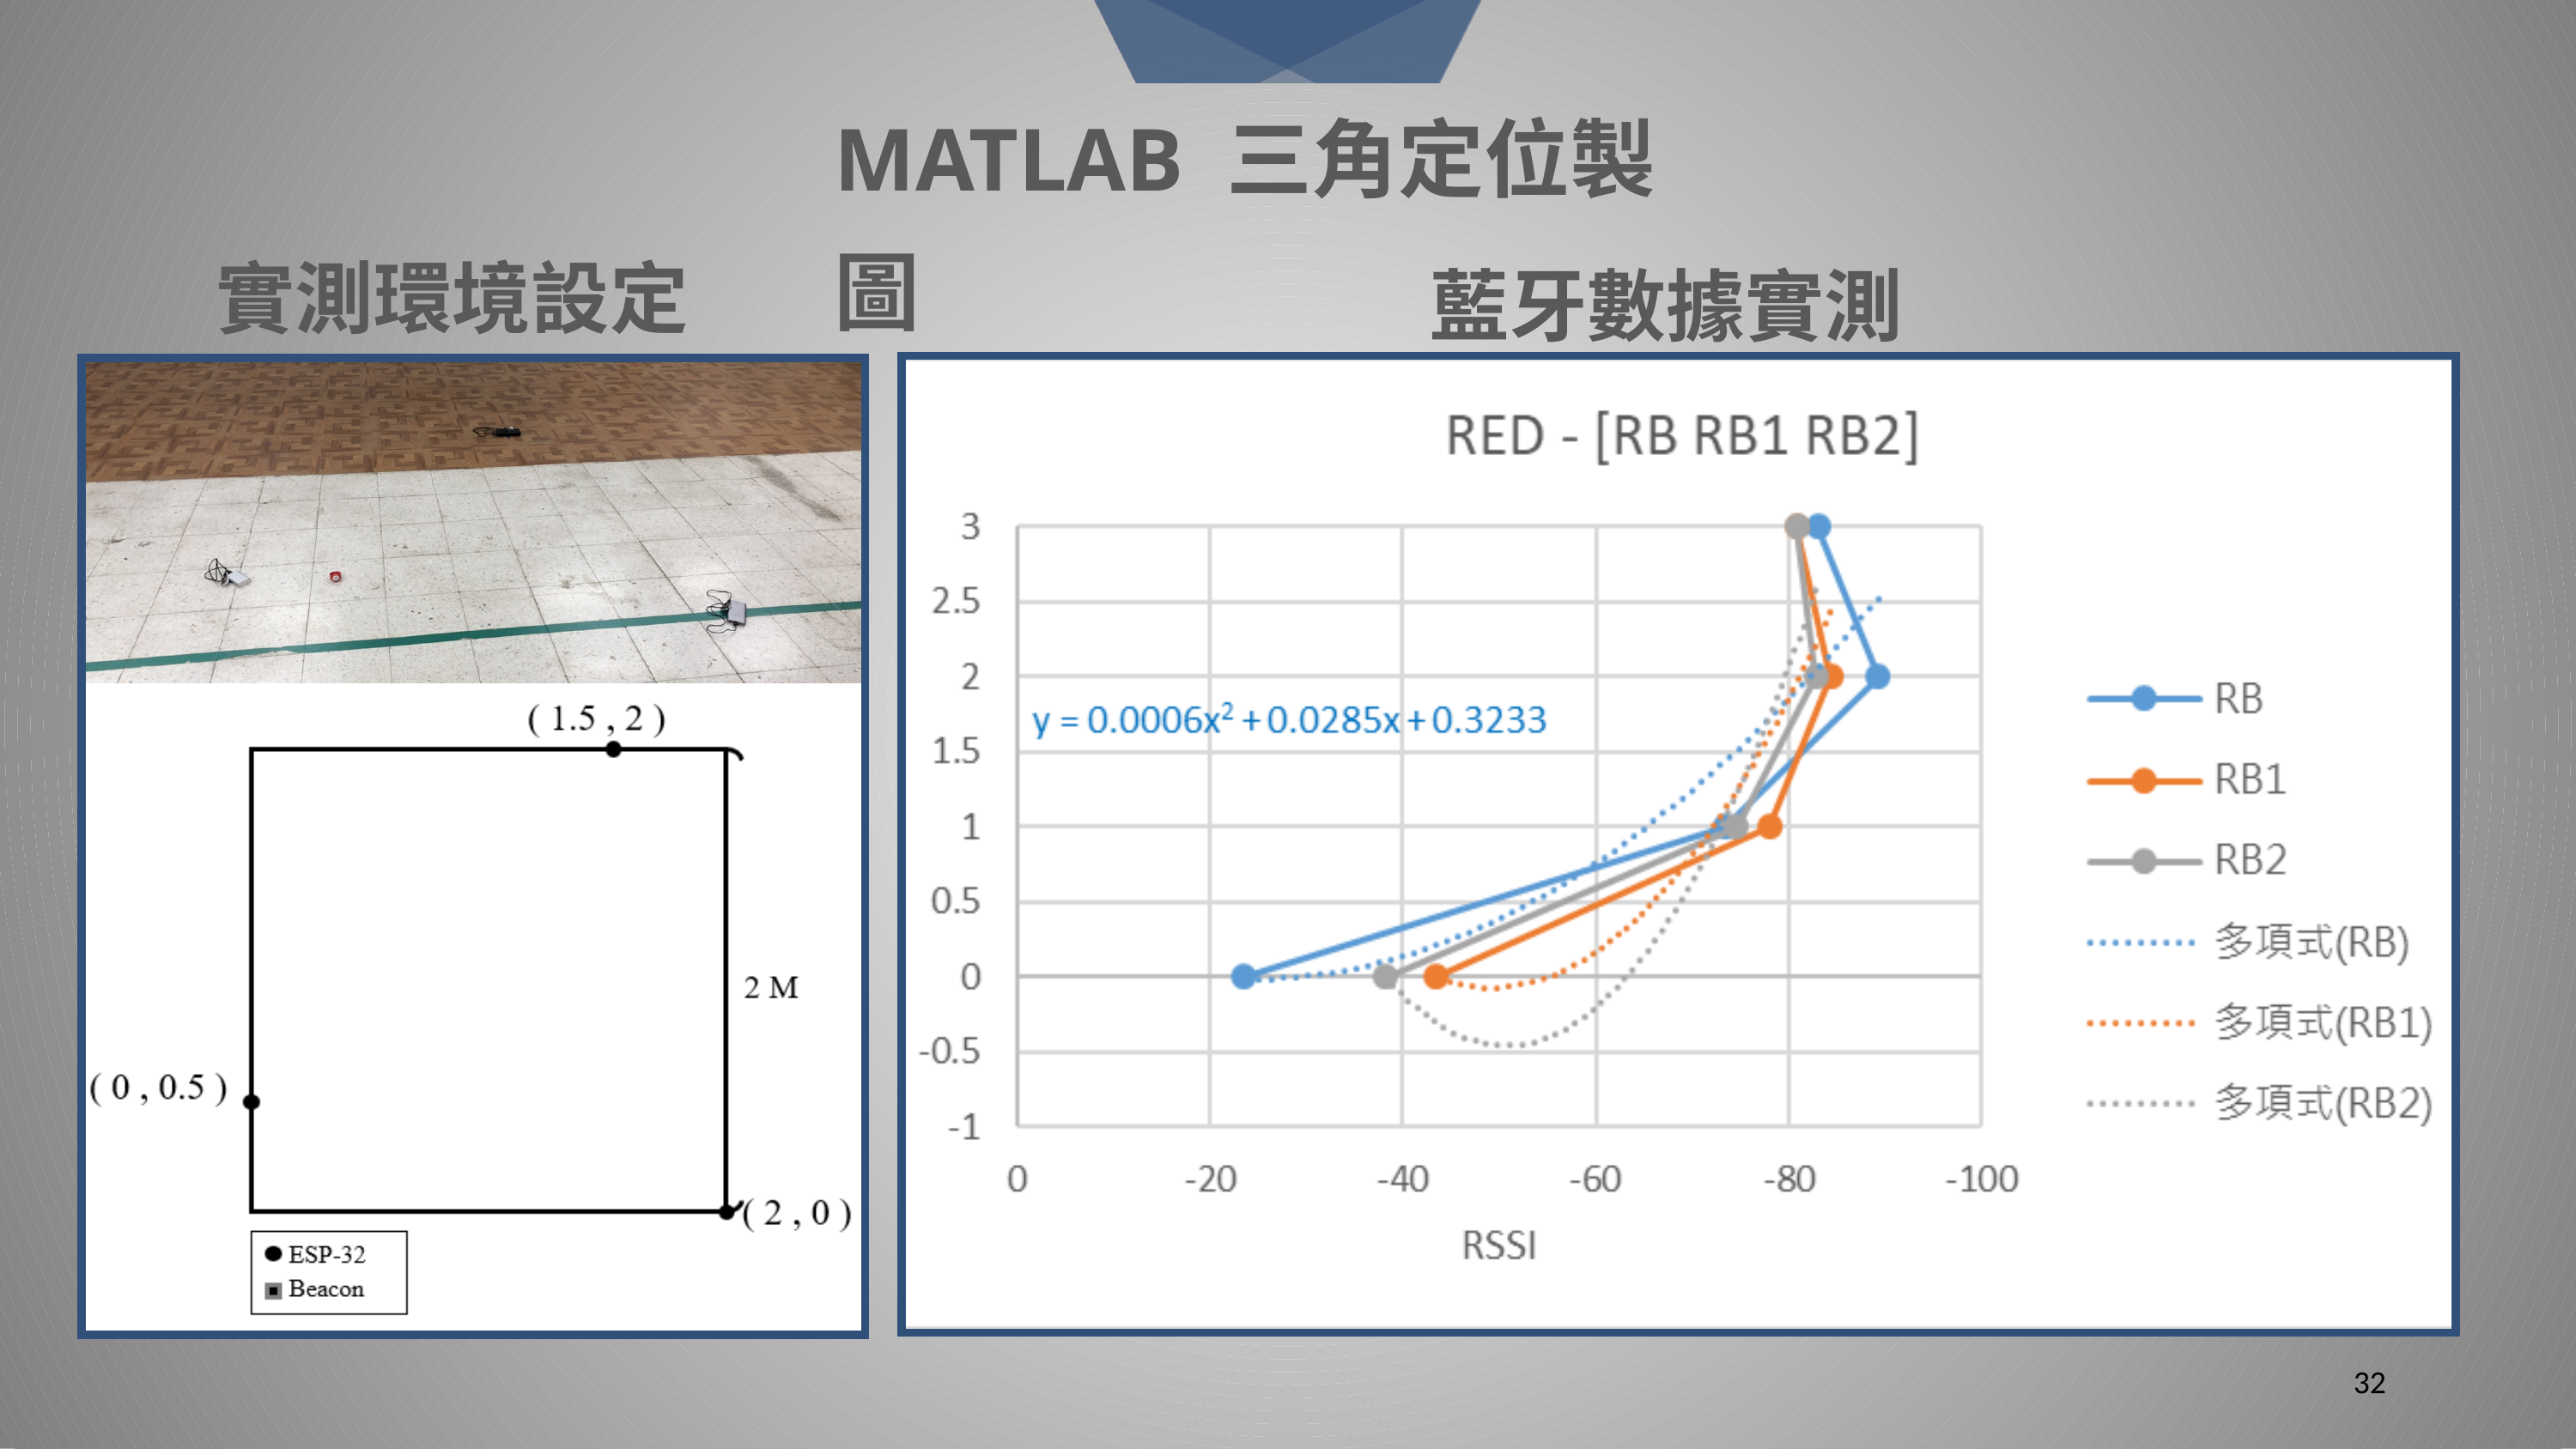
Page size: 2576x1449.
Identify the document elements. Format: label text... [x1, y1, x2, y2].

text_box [81, 358, 866, 1335]
text_box 藍牙數據實測 [1417, 221, 1941, 352]
text_box 實測環境設定 [204, 214, 744, 349]
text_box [901, 355, 2456, 1333]
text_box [822, 0, 1754, 216]
slide_number 32 [1819, 1343, 2399, 1420]
